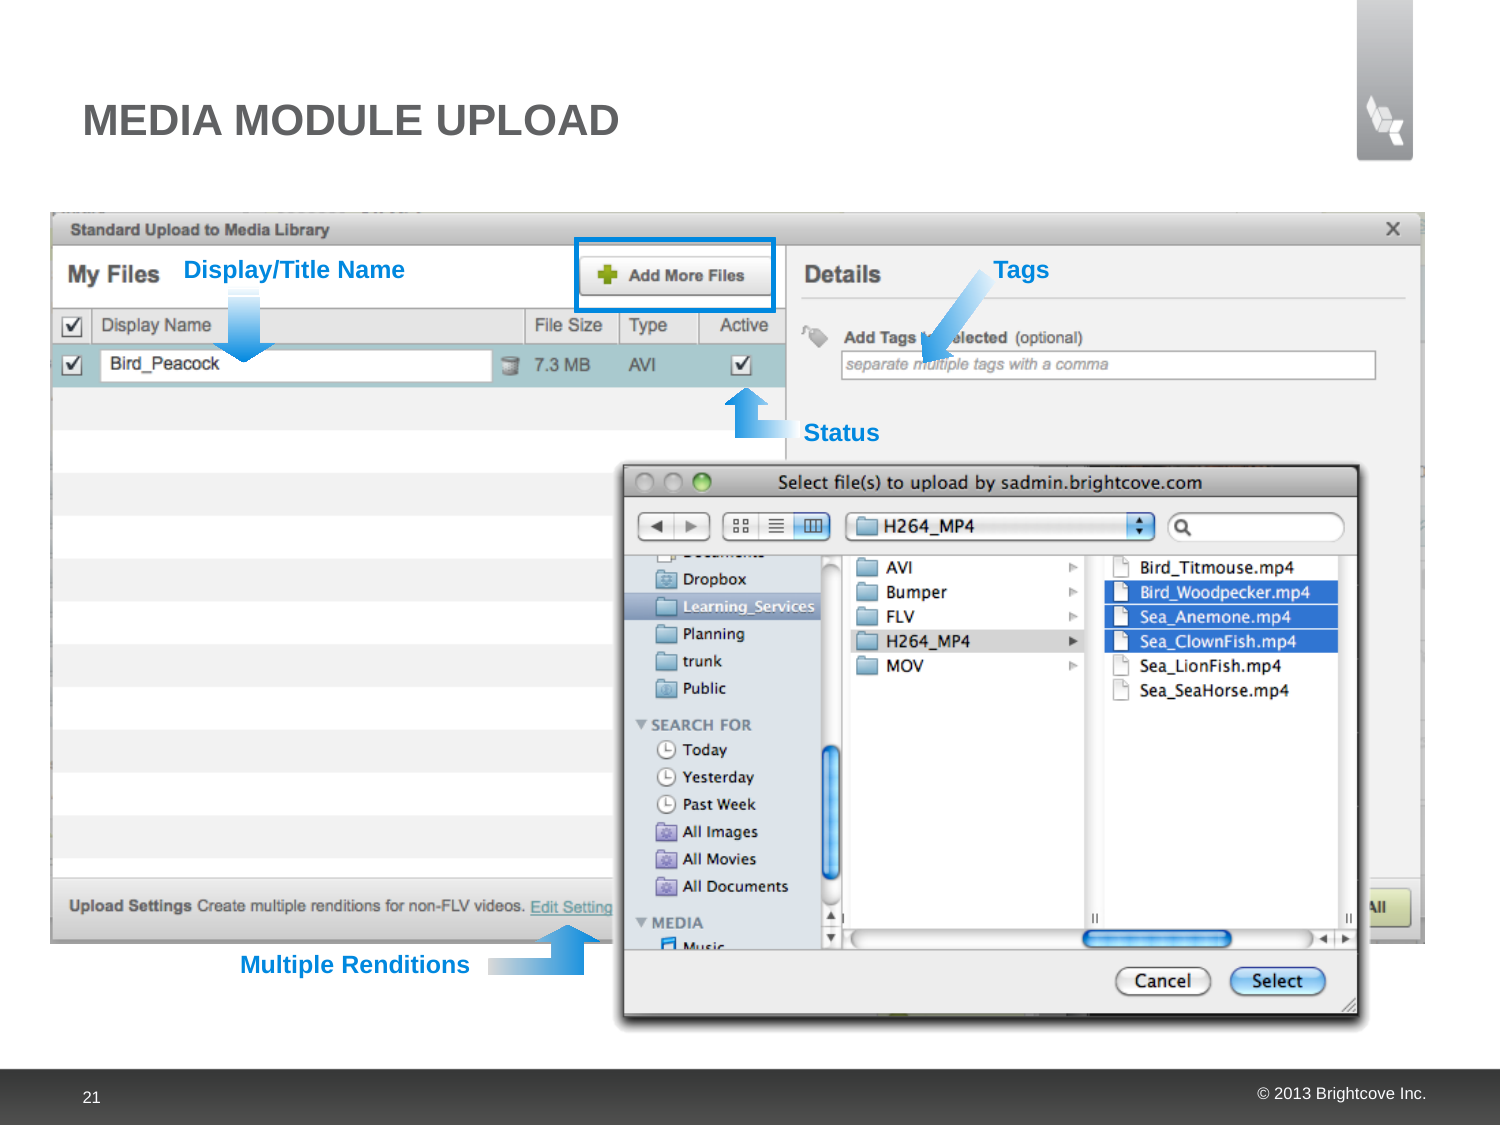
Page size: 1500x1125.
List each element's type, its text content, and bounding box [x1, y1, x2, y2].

text_box Multiple Renditions [224, 952, 600, 987]
picture [0, 0, 1500, 1125]
slide_number 21 [51, 1066, 110, 1125]
title Media Module Upload [66, 34, 1322, 203]
